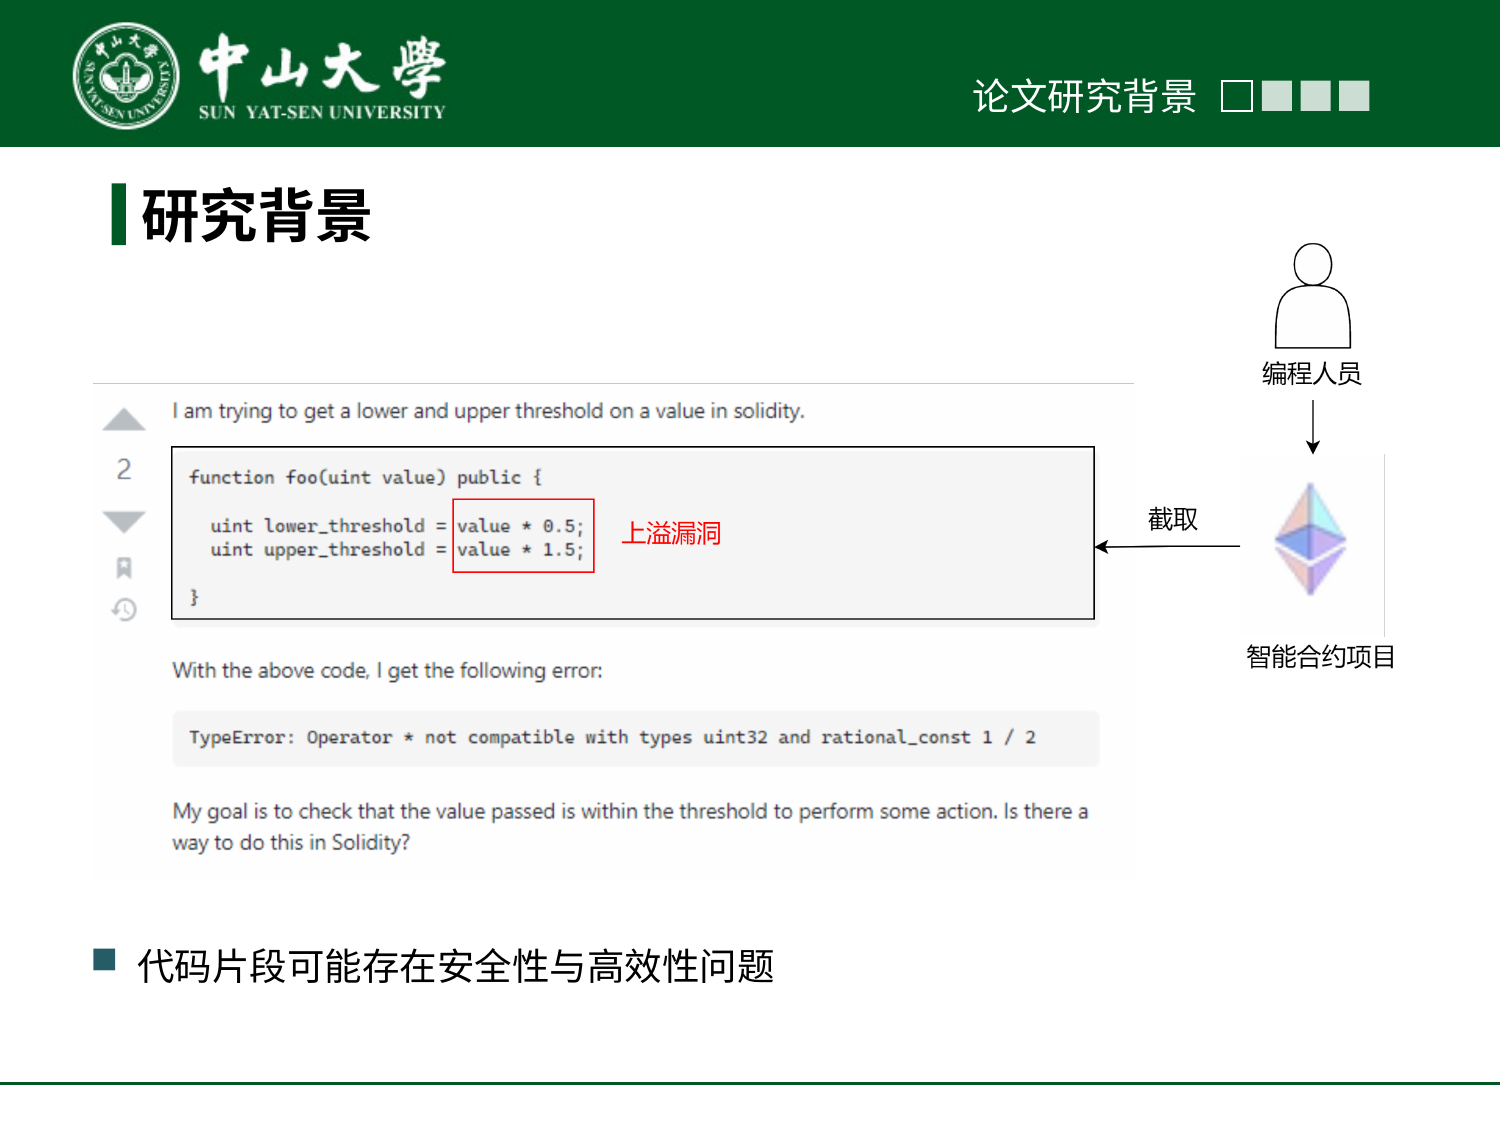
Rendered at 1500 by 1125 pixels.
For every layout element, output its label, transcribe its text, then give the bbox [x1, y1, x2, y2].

text_box [1261, 80, 1293, 112]
text_box [0, 0, 1500, 148]
text_box [1221, 80, 1253, 112]
text_box 论文研究背景 [957, 65, 1213, 126]
text_box 研究背景 [126, 171, 389, 227]
text_box [111, 182, 127, 227]
picture [45, 0, 465, 147]
text_box [1299, 80, 1332, 112]
text_box [1338, 80, 1370, 112]
picture [77, 227, 1423, 898]
text_box 代码片段可能存在安全性与高效性问题 [75, 920, 1457, 1010]
